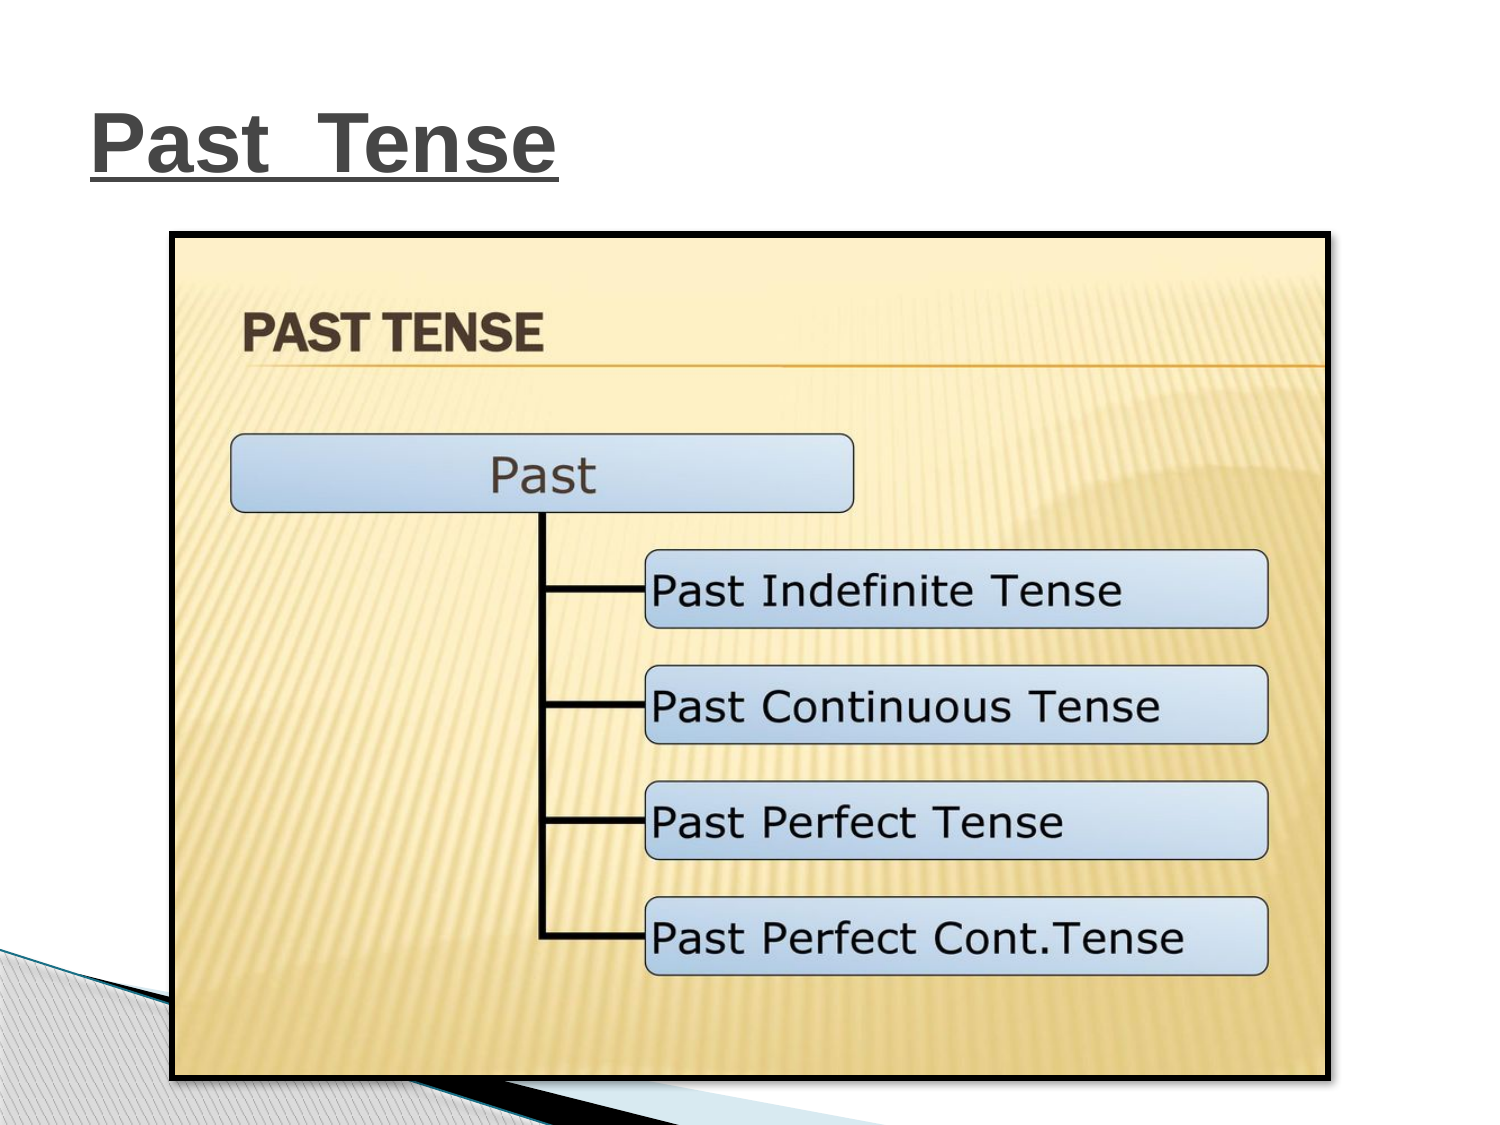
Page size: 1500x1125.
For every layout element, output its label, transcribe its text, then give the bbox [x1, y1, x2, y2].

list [174, 237, 1326, 1076]
title Past Tense [75, 45, 1425, 233]
